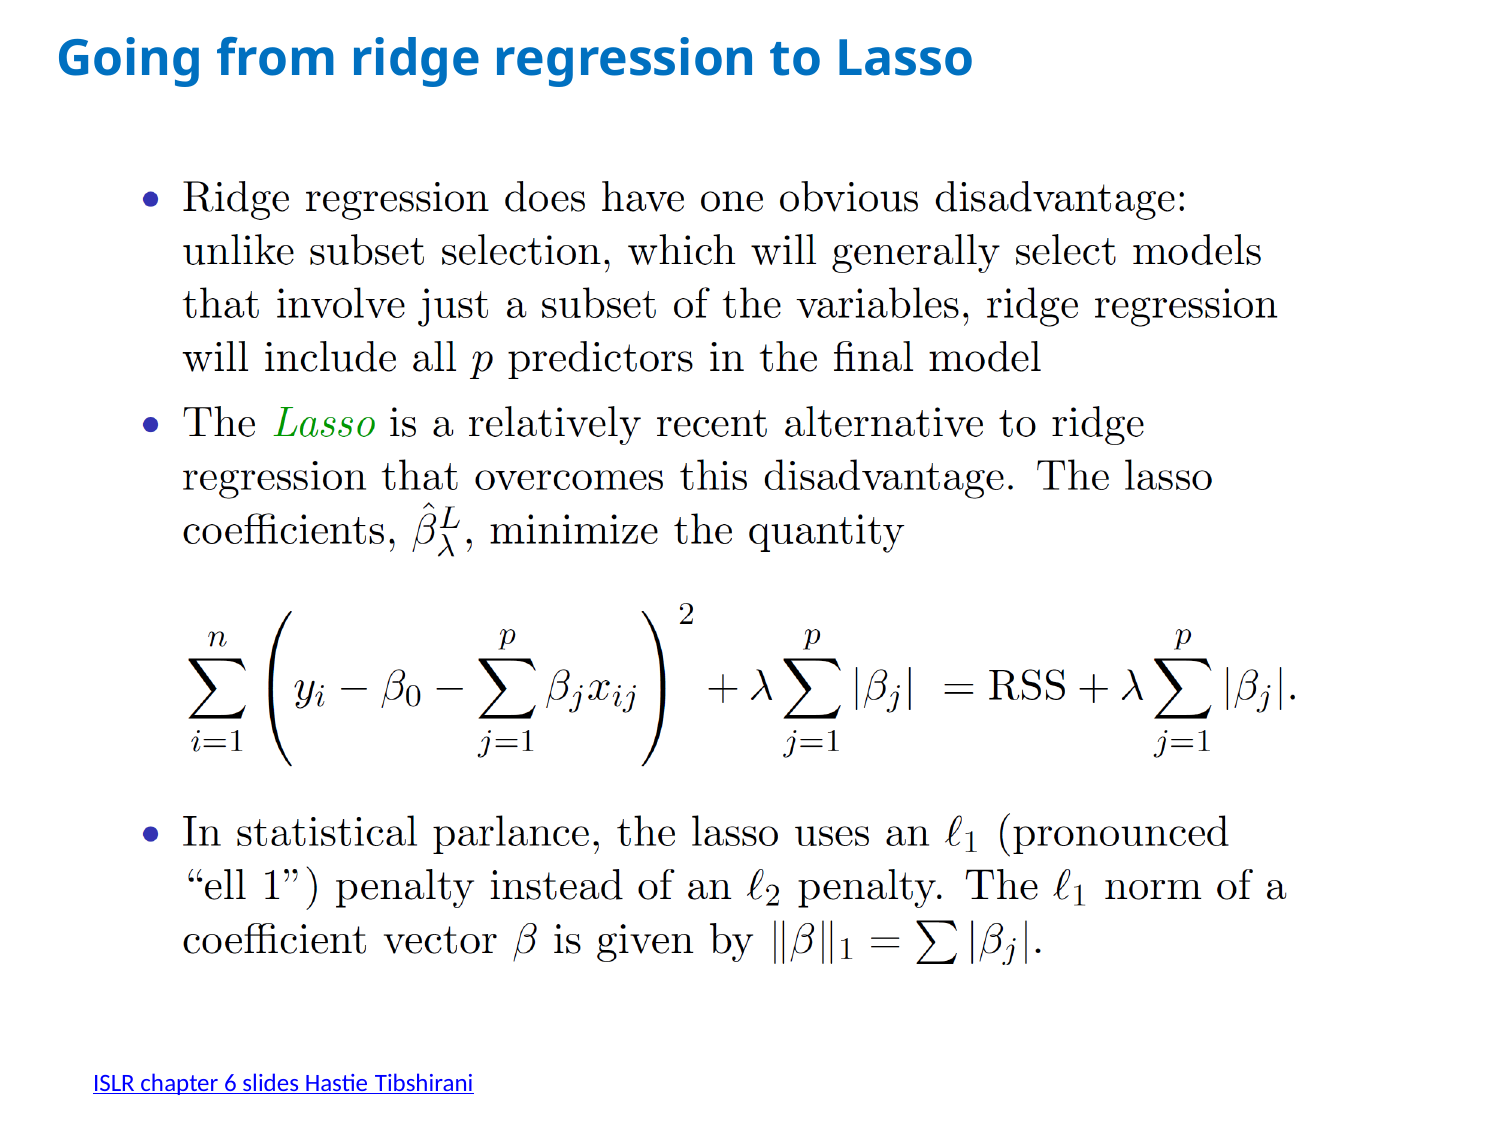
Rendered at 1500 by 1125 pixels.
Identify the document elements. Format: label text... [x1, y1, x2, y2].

picture [40, 172, 1375, 965]
title Going from ridge regression to Lasso [41, 9, 1392, 102]
text_box ISLR chapter 6 slides Hastie Tibshirani [78, 1058, 489, 1104]
